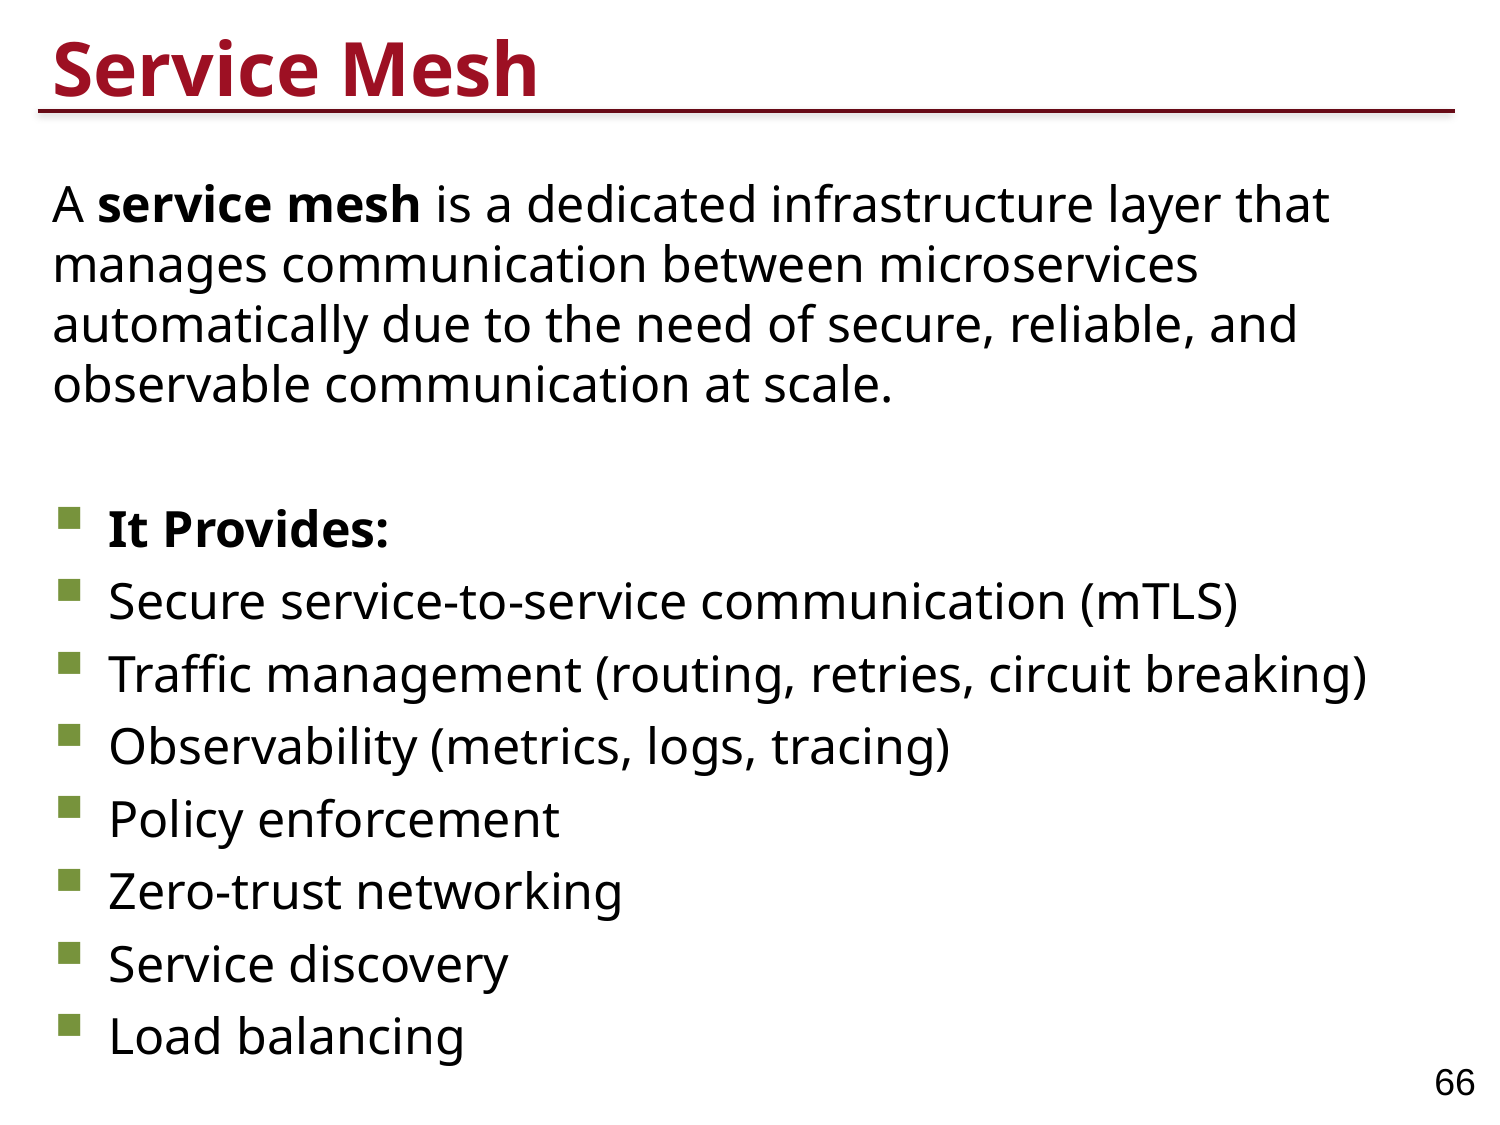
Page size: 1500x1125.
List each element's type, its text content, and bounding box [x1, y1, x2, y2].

list A service mesh is a dedicated infrastructure layer that manages communication between microservices automatically due to the need of secure, reliable, and observable communication at scale. It Provides: Secure service-to-service communication (mTLS) Traffic management (routing, retries, circuit breaking) Observability (metrics, logs, tracing) Policy enforcement Zero-trust networking Service discovery Load balancing [37, 164, 1455, 765]
title Service Mesh [37, 13, 1455, 120]
slide_number 66 [1419, 1050, 1500, 1125]
